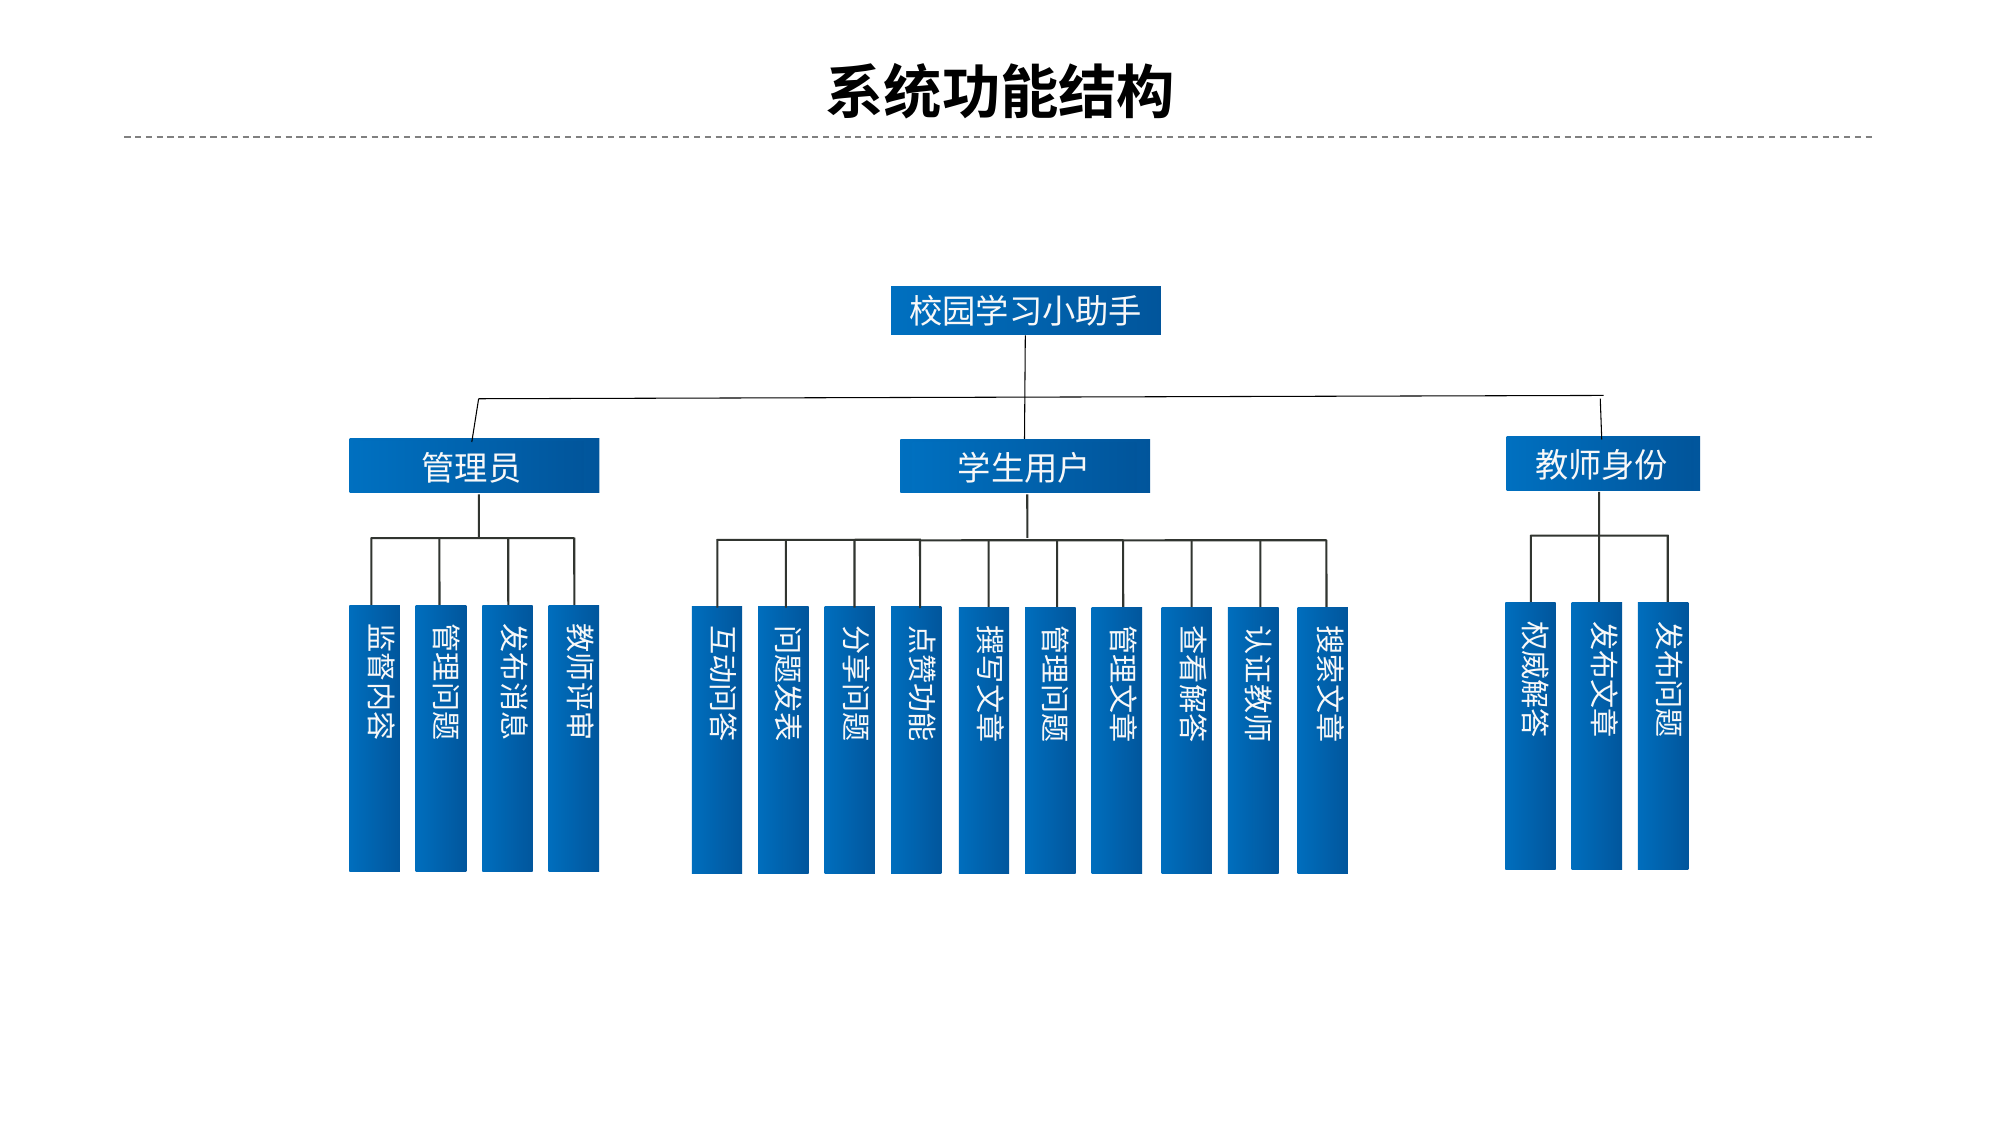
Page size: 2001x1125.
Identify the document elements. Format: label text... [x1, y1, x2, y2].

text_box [344, 286, 1701, 874]
text_box 系统功能结构 [586, 48, 1414, 133]
